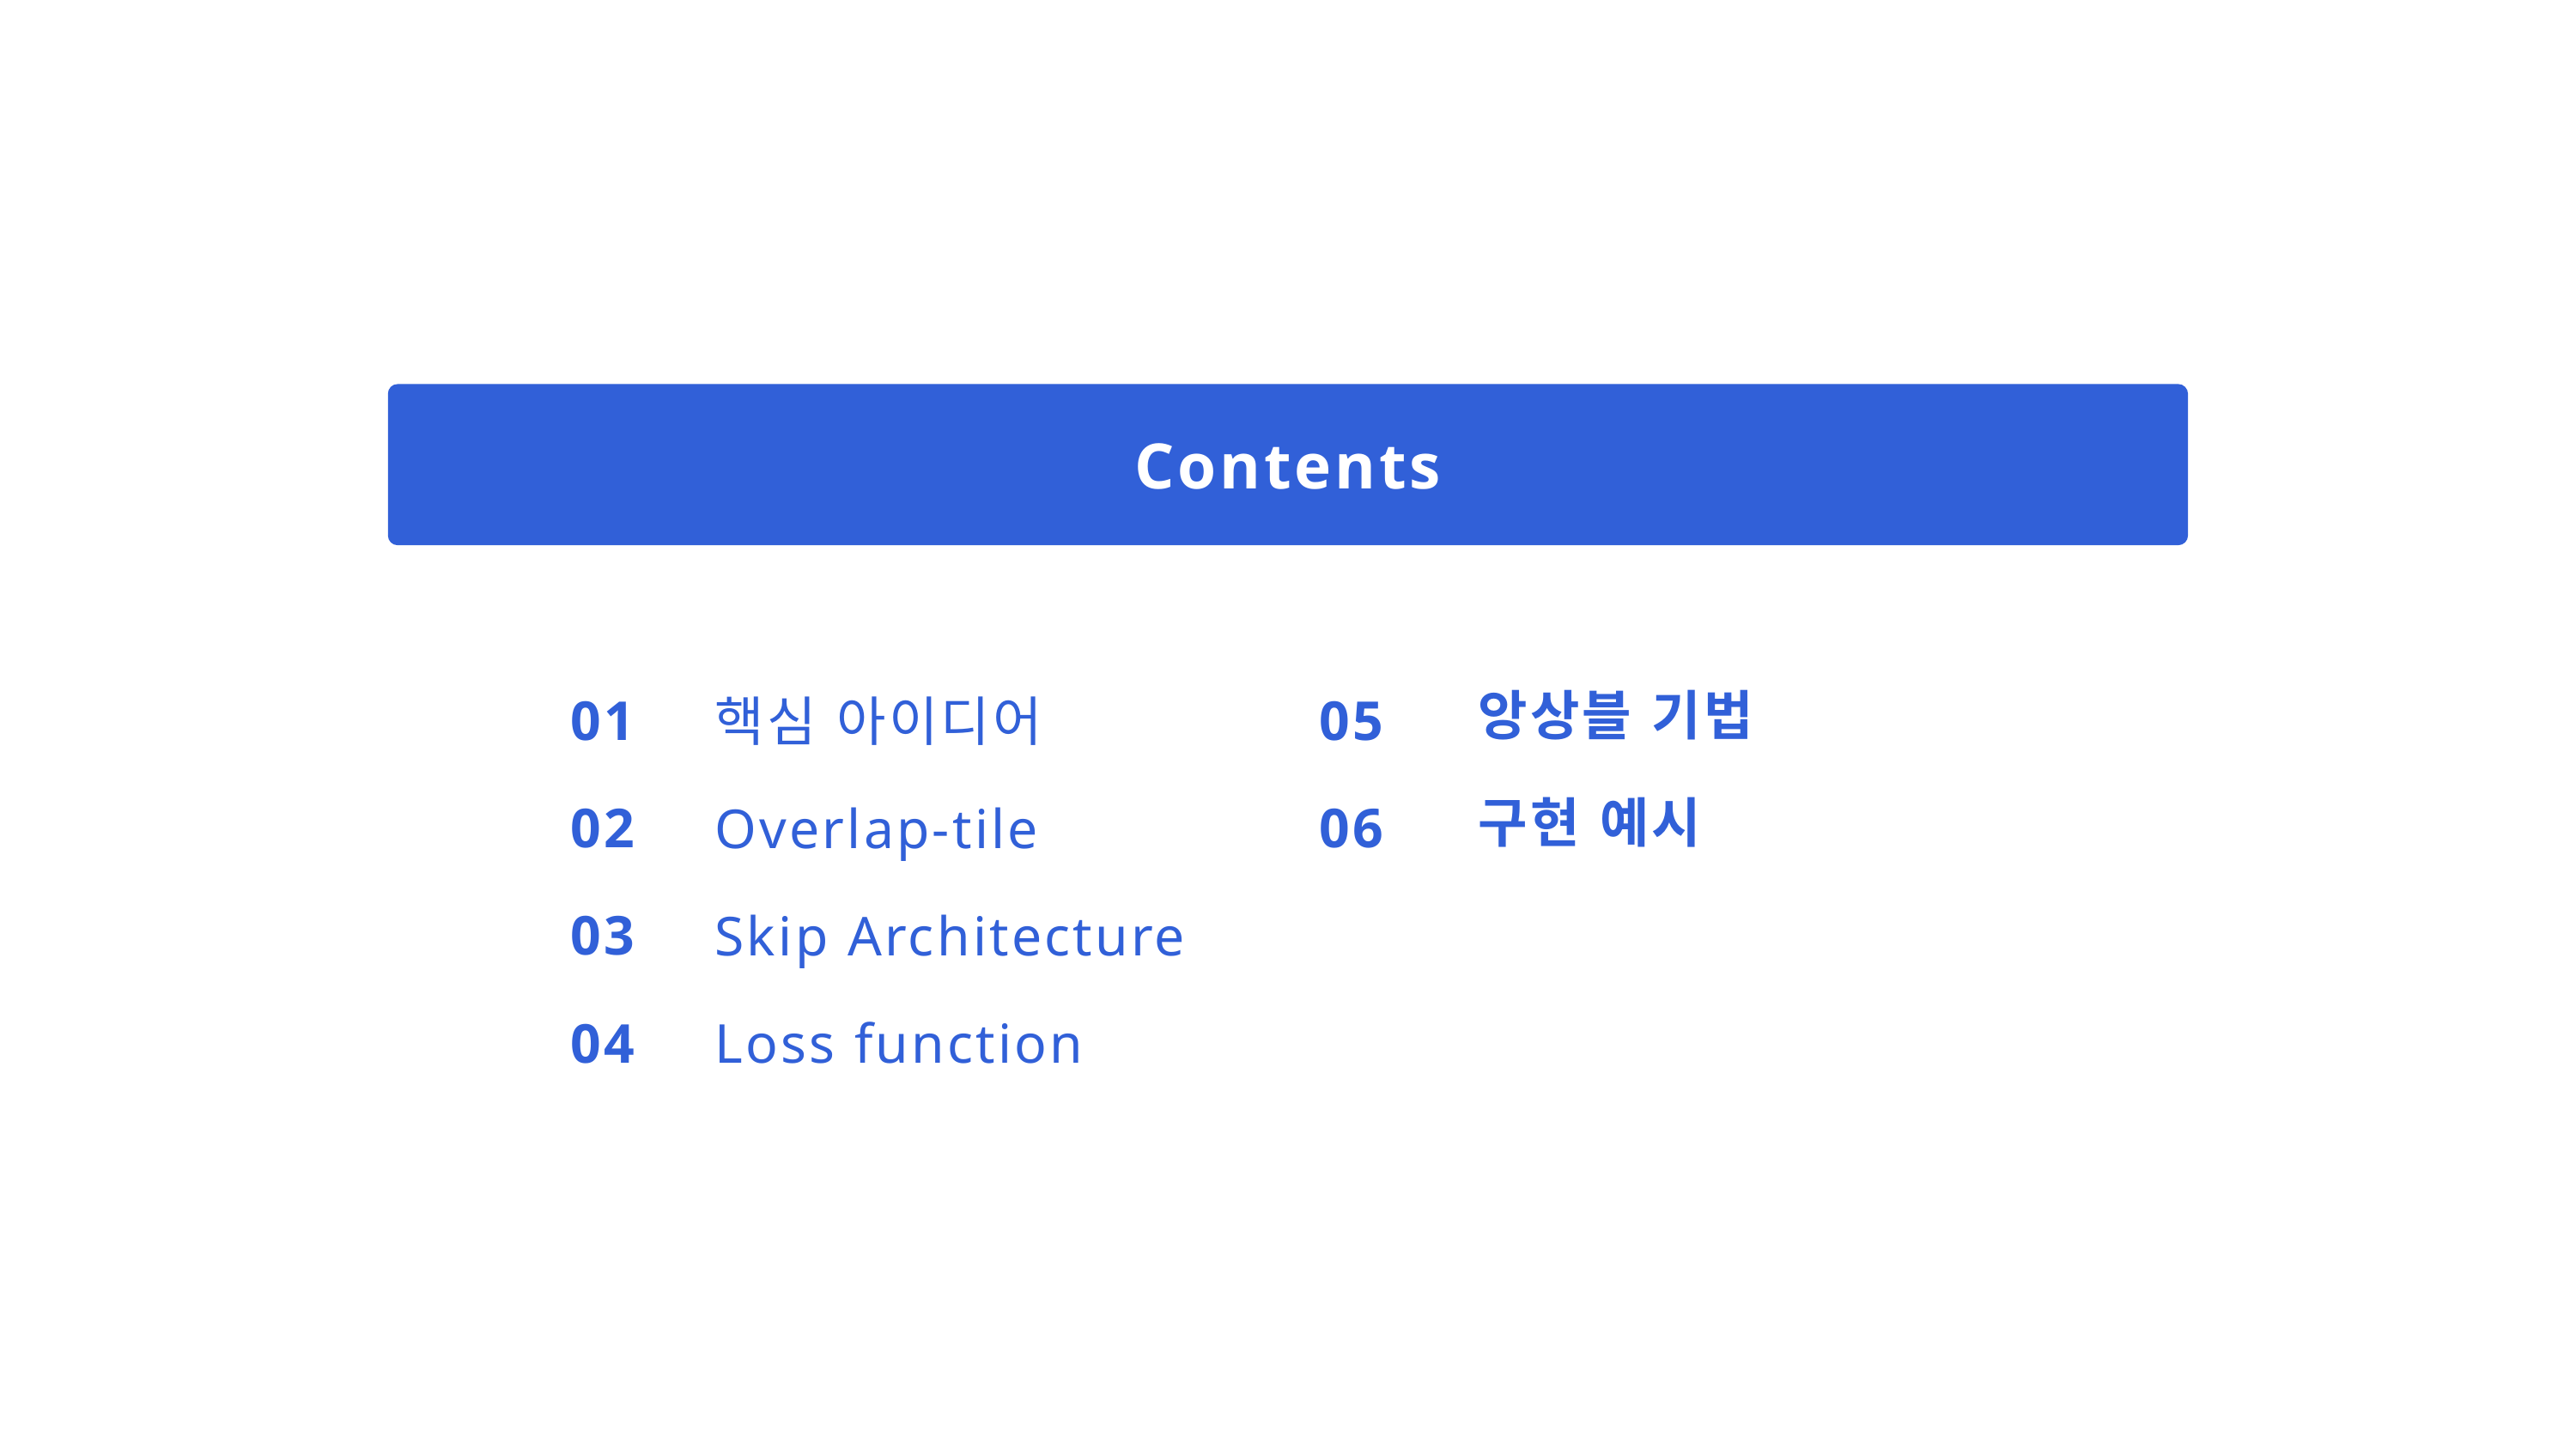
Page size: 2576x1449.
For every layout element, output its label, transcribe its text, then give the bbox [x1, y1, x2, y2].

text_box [387, 384, 2189, 546]
text_box 핵심 아이디어 Overlap-tile Skip Architecture Loss function [714, 644, 1235, 1074]
text_box 01 02 03 04 [570, 644, 659, 1074]
text_box 05 06 [1319, 644, 1401, 859]
text_box 앙상블 기법 구현 예시 [1478, 639, 1998, 854]
